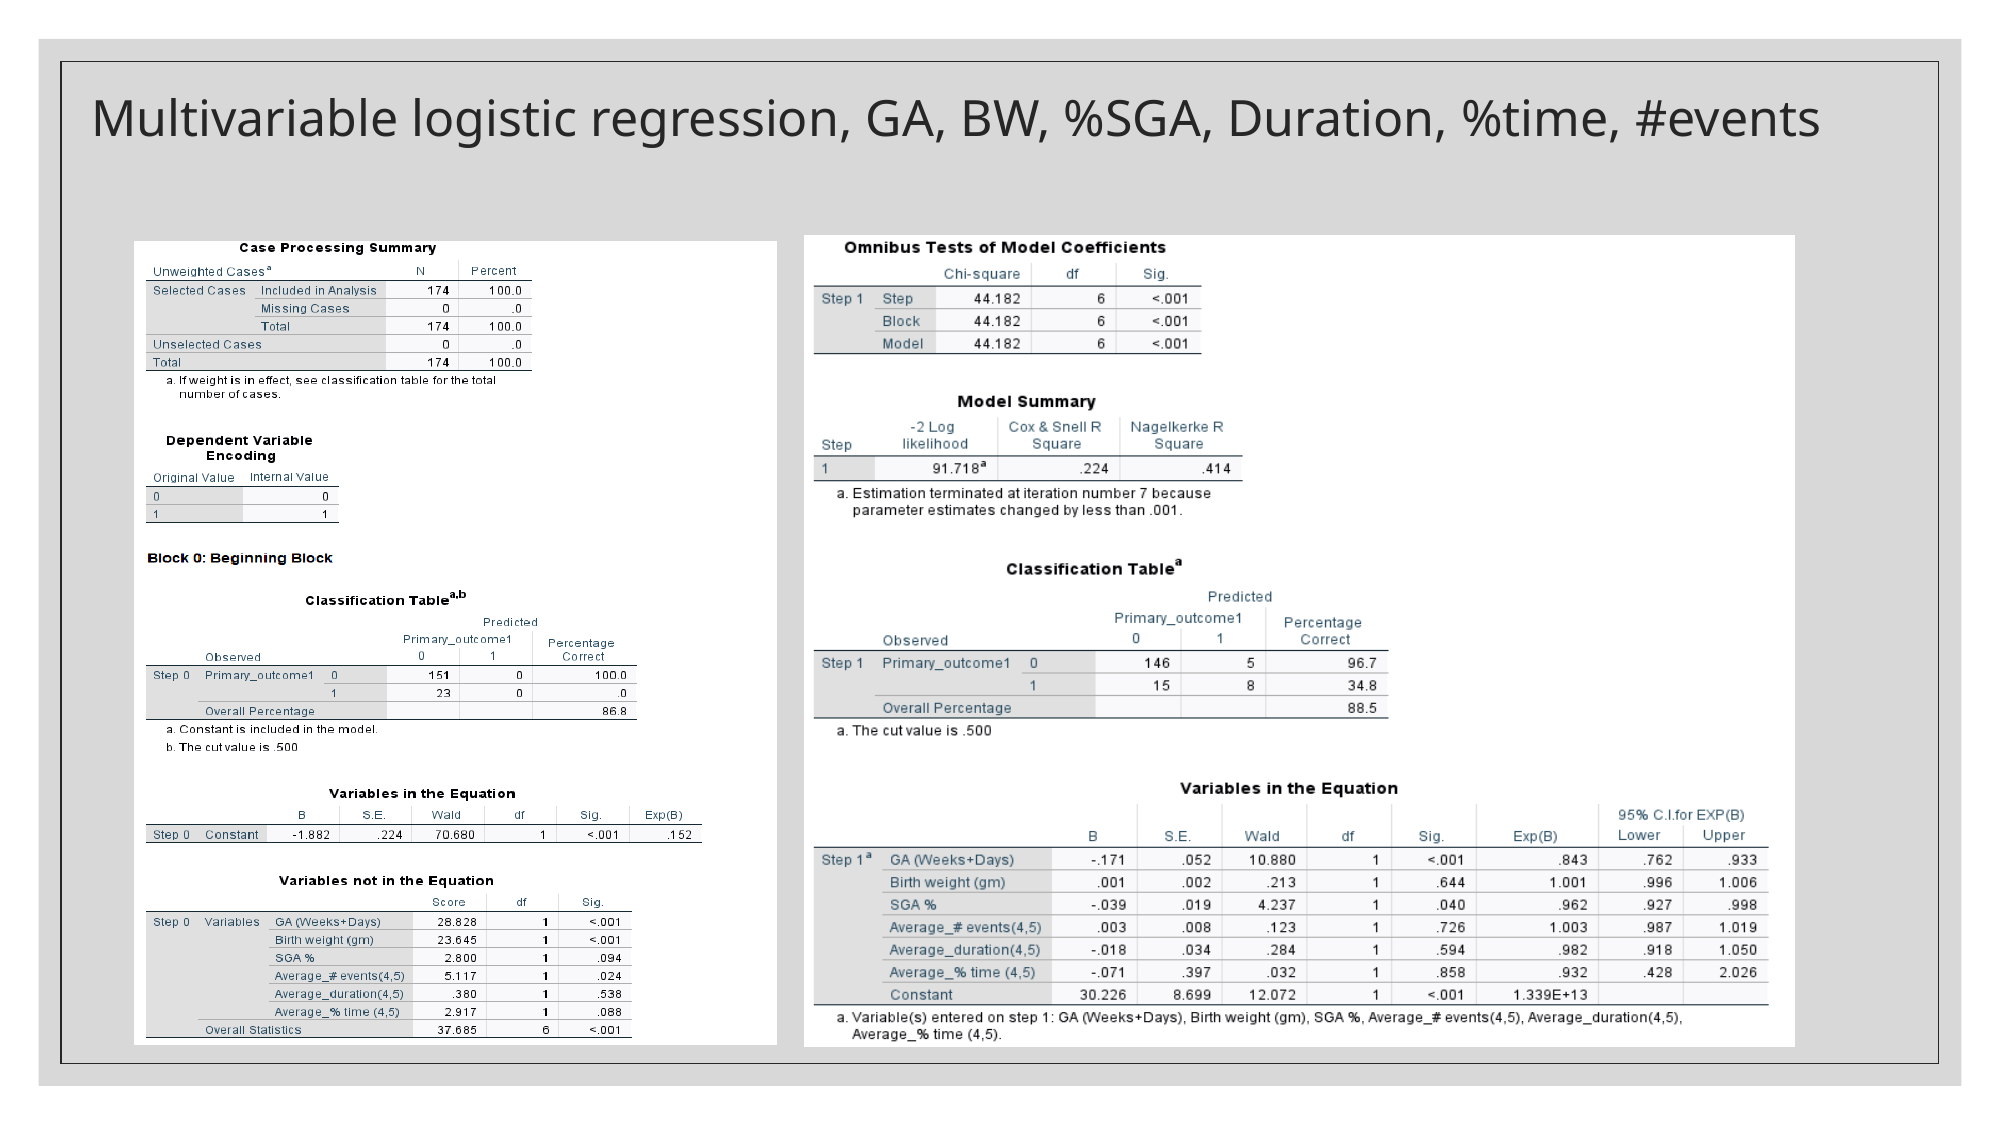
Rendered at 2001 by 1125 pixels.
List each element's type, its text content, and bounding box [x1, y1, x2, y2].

picture [804, 235, 1795, 1047]
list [133, 241, 777, 1045]
text_box Multivariable logistic regression, GA, BW, %SGA, Duration, %time, #events [76, 131, 1907, 199]
